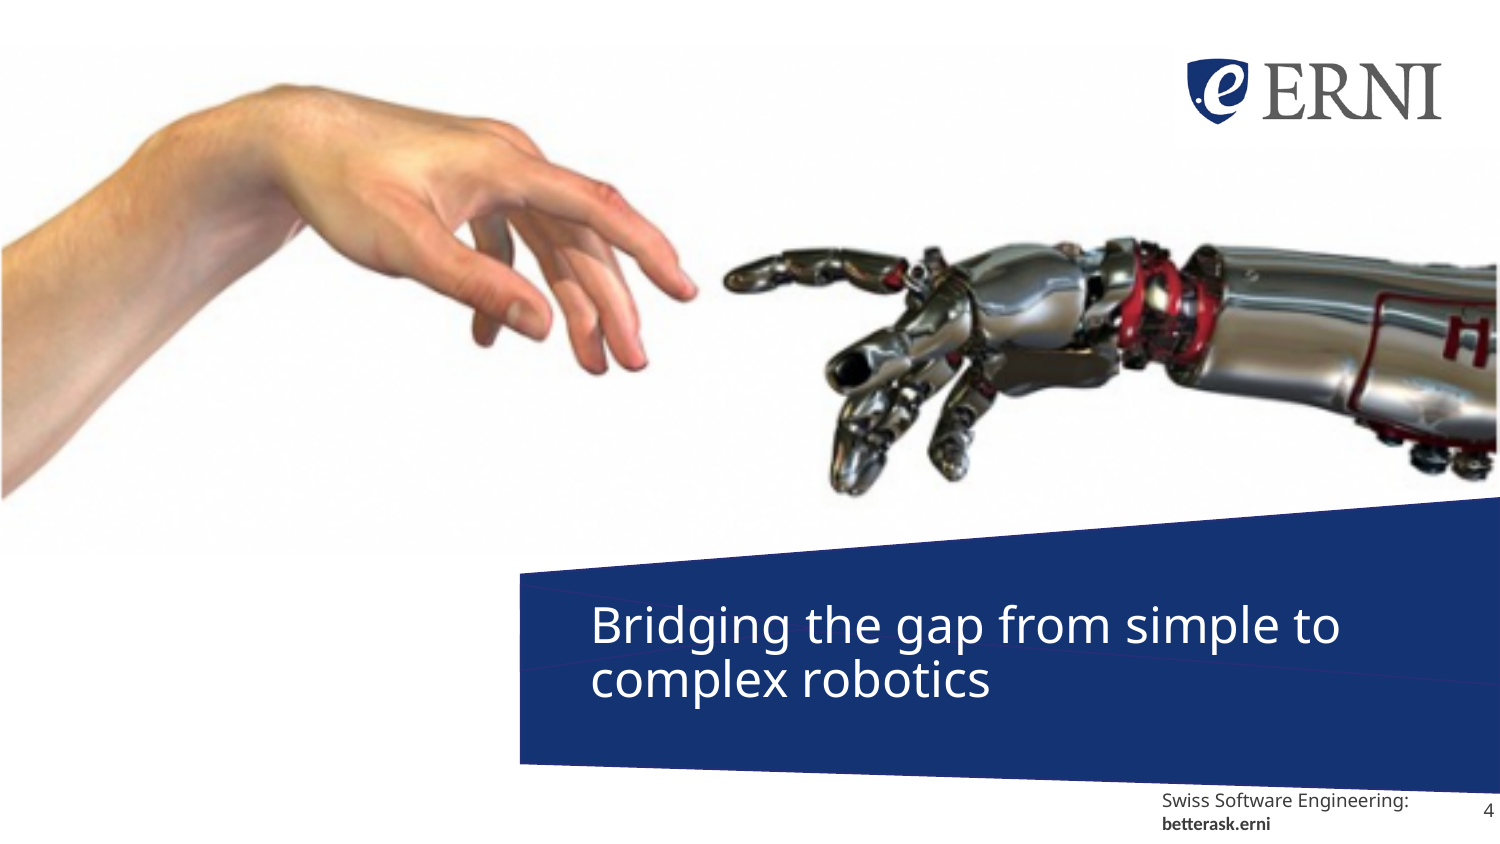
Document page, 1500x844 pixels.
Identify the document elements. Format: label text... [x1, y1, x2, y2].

picture [0, 0, 1500, 555]
slide_number 4 [1367, 792, 1500, 830]
footer Swiss Software Engineering: betterask.erni [1156, 793, 1367, 830]
title Bridging the gap from simple to complex robotics [585, 598, 1440, 713]
